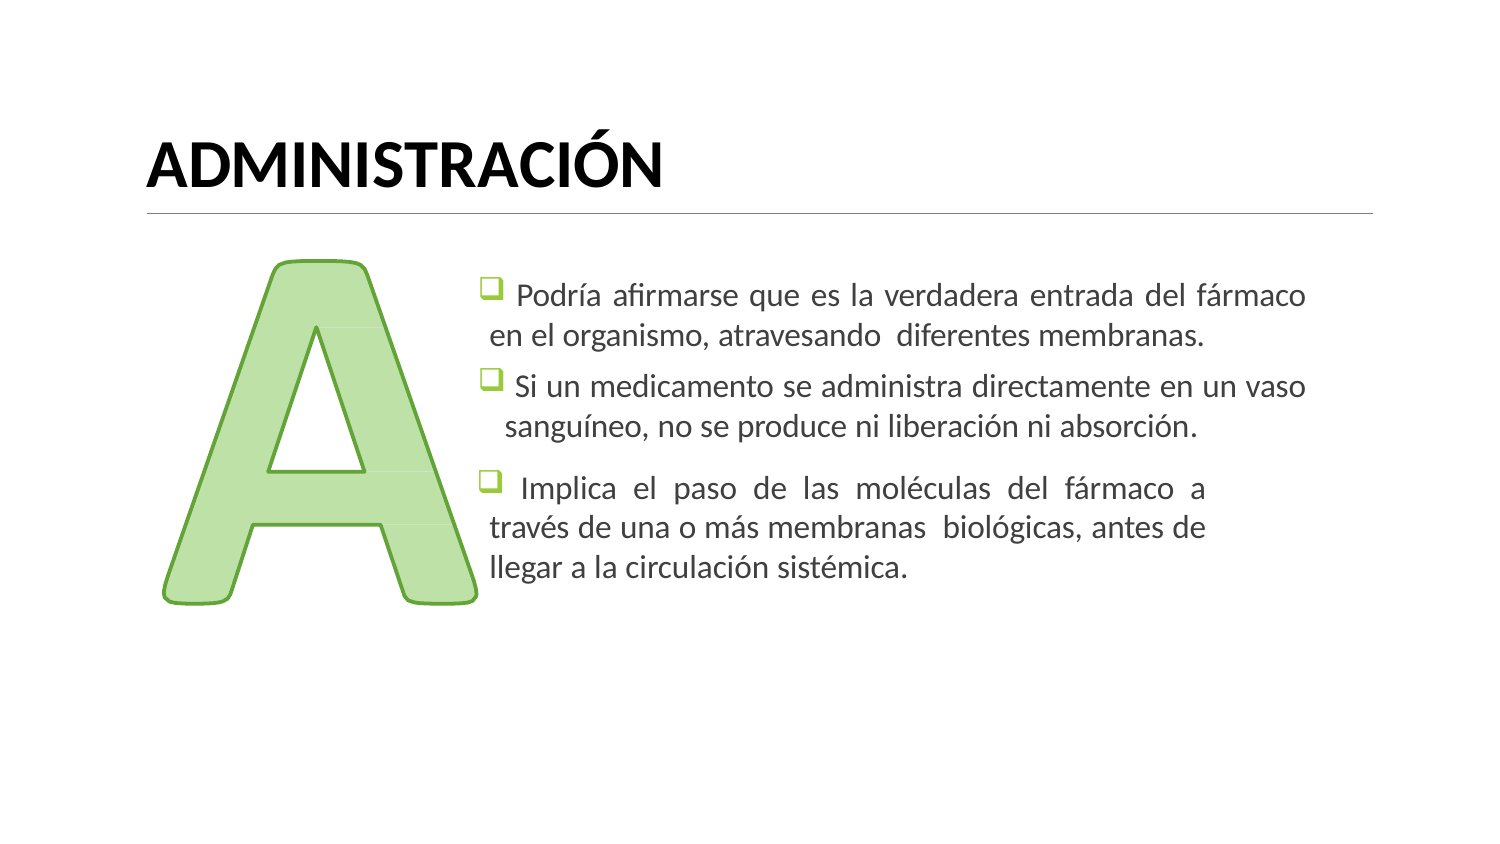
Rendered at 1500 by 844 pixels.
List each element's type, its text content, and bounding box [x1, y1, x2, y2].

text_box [162, 259, 479, 606]
text_box Podría afirmarse que es la verdadera entrada del fármaco en el organismo, atravesando diferentes membranas. Si un medicamento se administra directamente en un vaso sanguíneo, no se produce ni liberación ni absorción. Implica el paso de las moléculas del fármaco a través de una o más membranas biológicas, antes de llegar a la circulación sistémica. [479, 260, 1307, 586]
title ADMINISTRACIÓN [144, 87, 681, 231]
